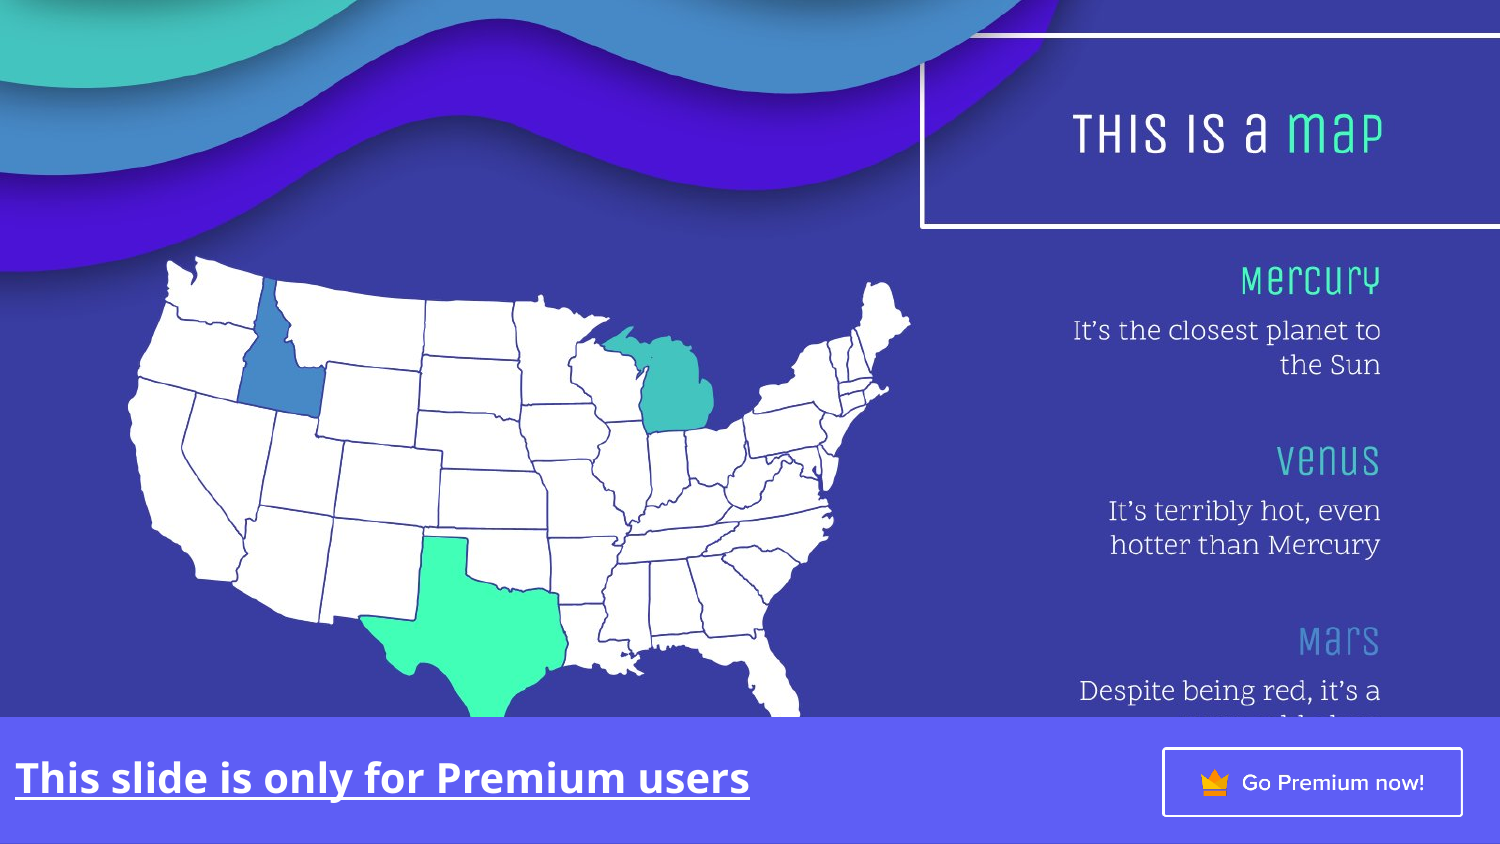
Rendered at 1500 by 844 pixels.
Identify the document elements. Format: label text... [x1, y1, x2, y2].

text_box This slide is only for Premium users [0, 717, 1500, 844]
picture [1162, 747, 1463, 817]
picture [0, 0, 1500, 717]
